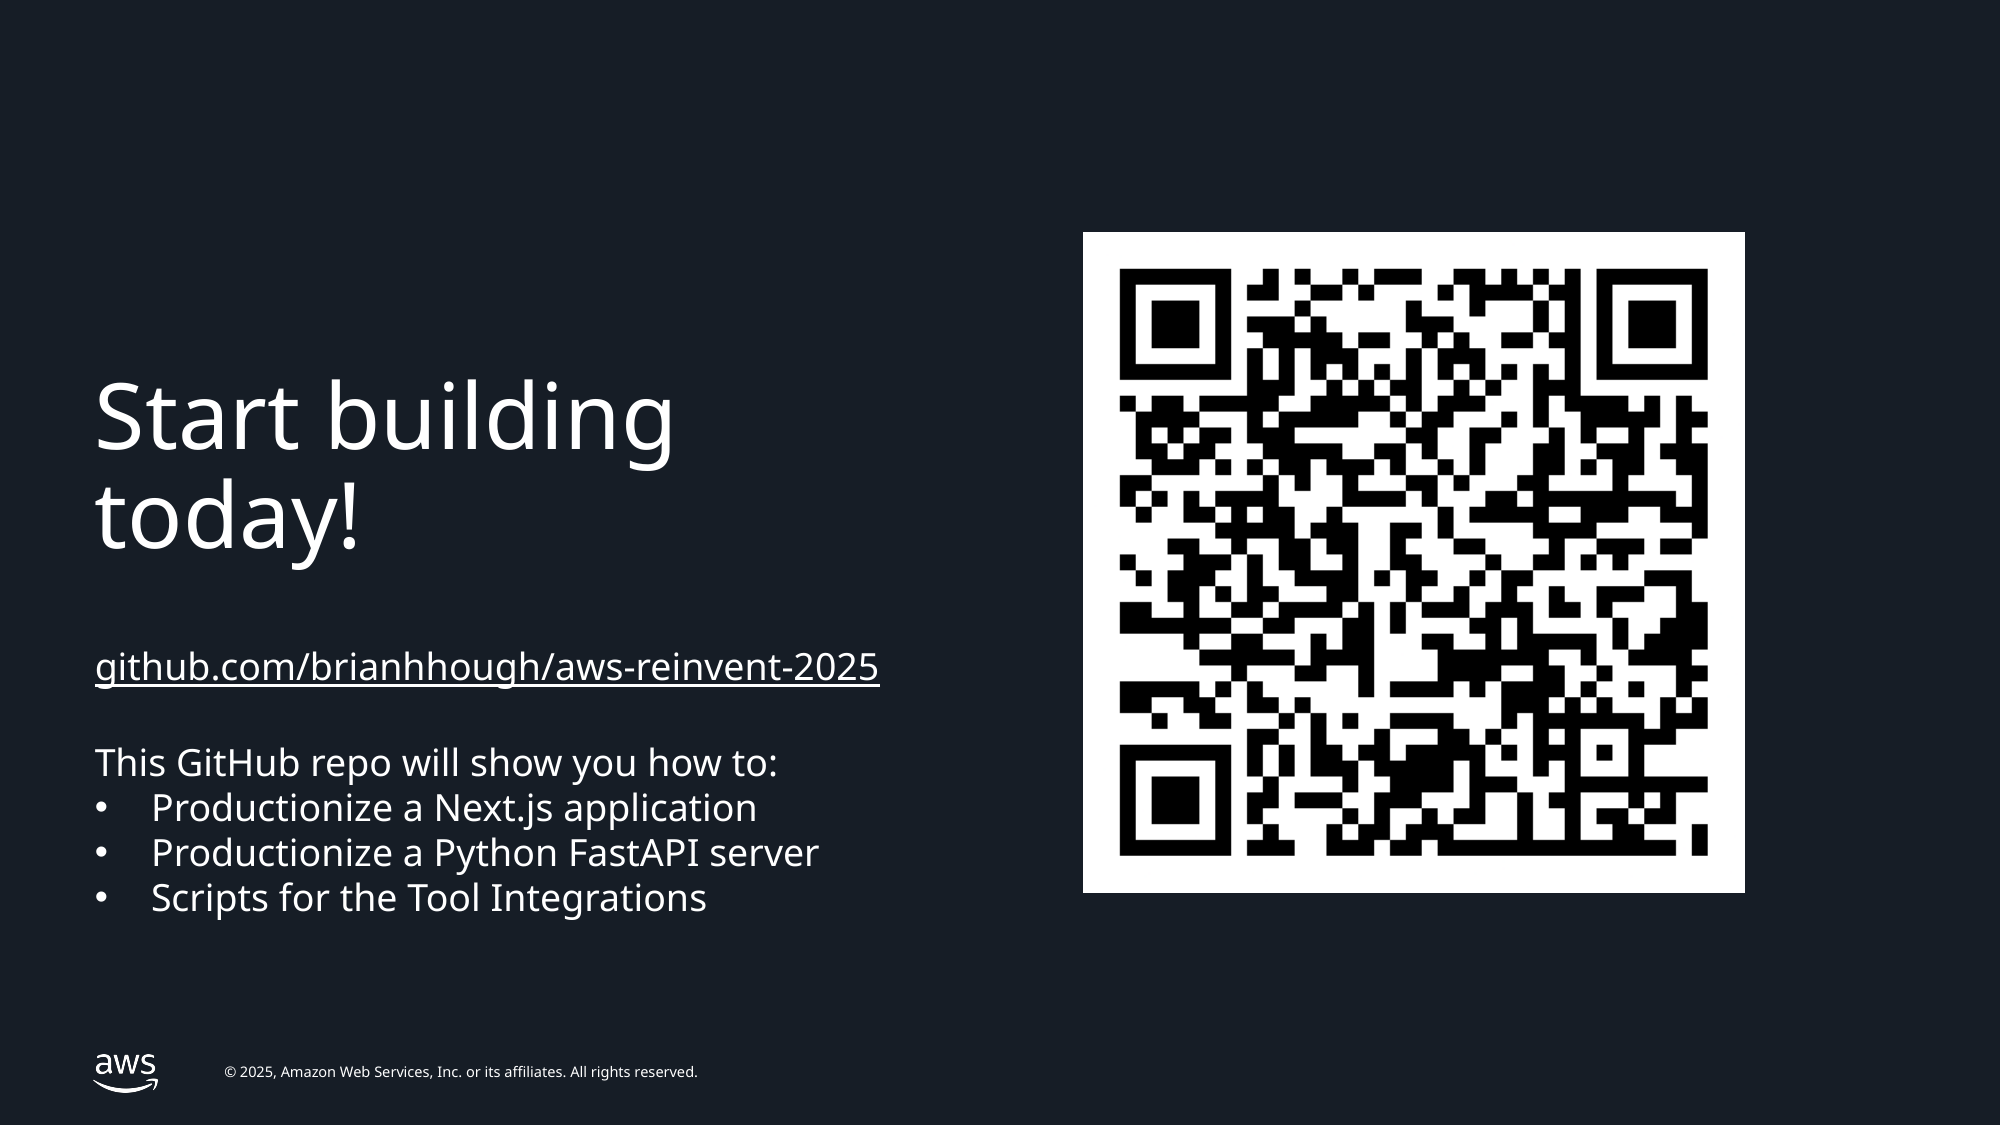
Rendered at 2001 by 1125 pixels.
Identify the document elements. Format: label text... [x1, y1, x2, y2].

picture [960, 113, 1839, 1016]
picture [93, 1054, 158, 1093]
title Start building today! [79, 363, 867, 595]
list github.com/brianhhough/aws-reinvent-2025 This GitHub repo will show you how to: Productionize a Next.js application Productionize a Python FastAPI server Scripts for the Tool Integrations [79, 635, 957, 1015]
